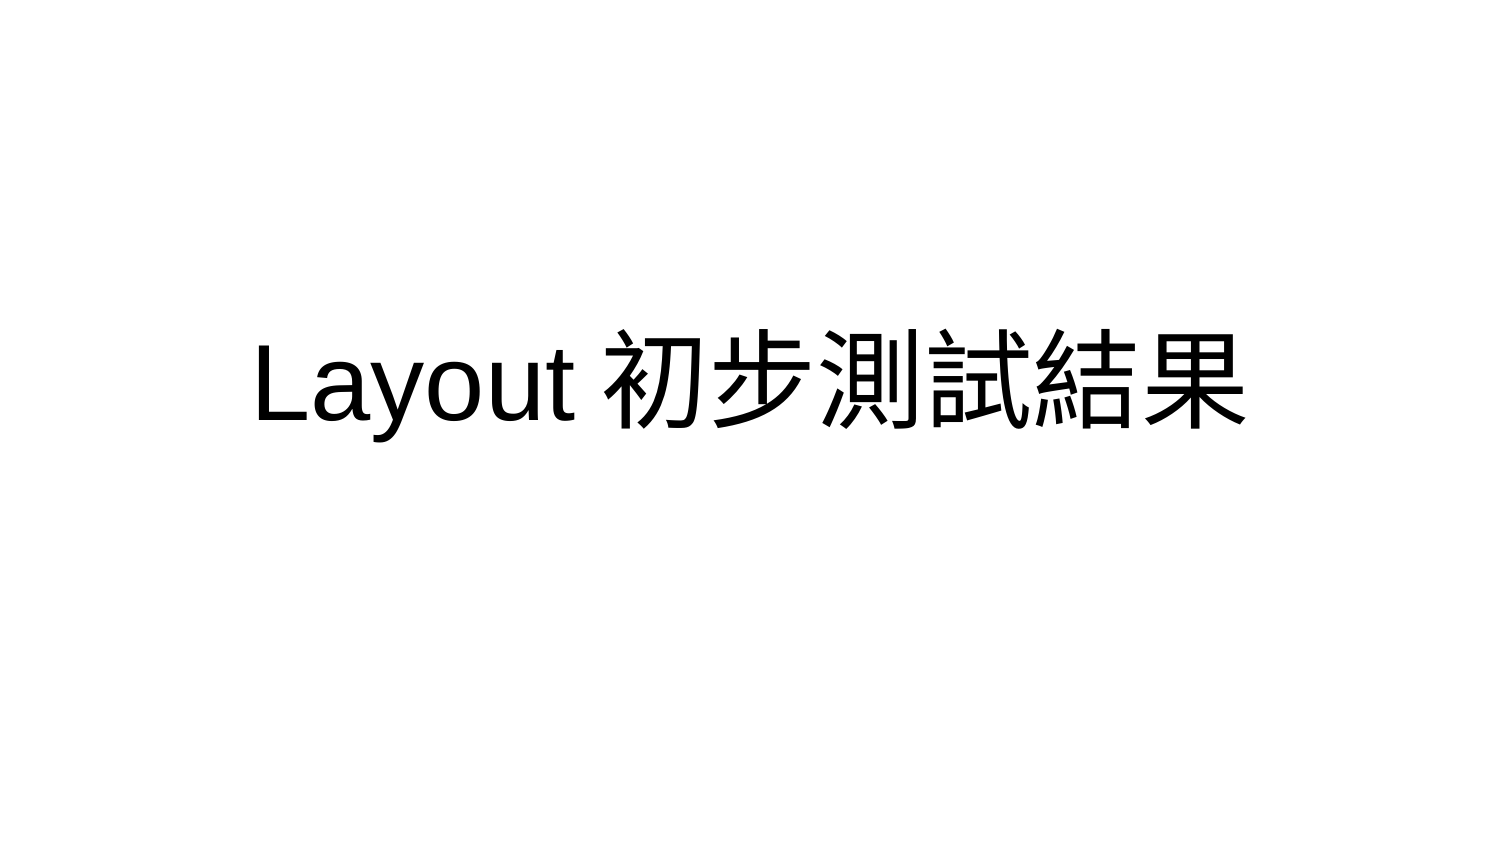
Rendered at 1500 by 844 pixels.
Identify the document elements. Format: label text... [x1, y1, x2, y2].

title Layout初步測試結果 [51, 122, 1449, 459]
